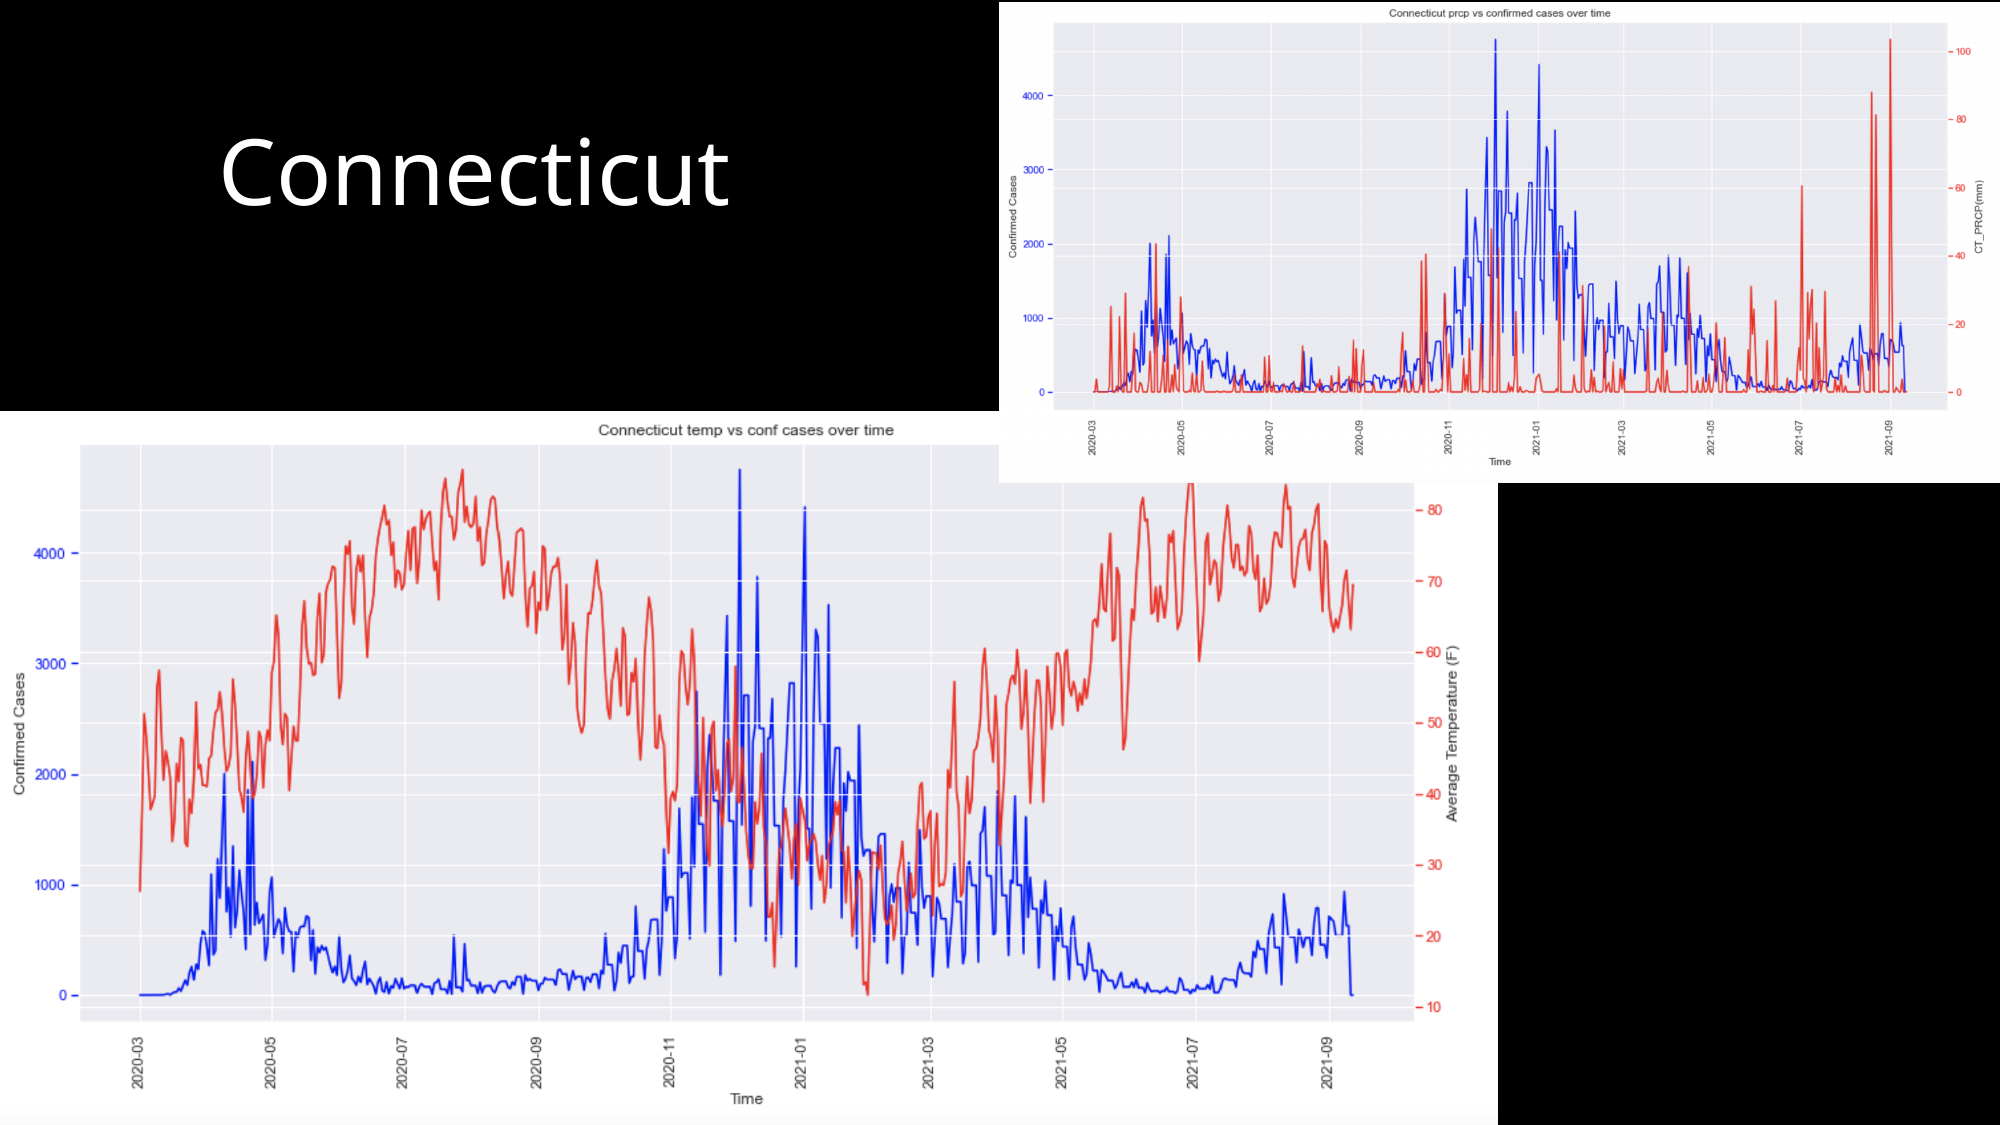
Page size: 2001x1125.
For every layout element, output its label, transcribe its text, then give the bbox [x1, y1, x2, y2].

title Connecticut [203, 66, 999, 285]
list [0, 411, 1498, 1125]
picture [999, 2, 2000, 483]
